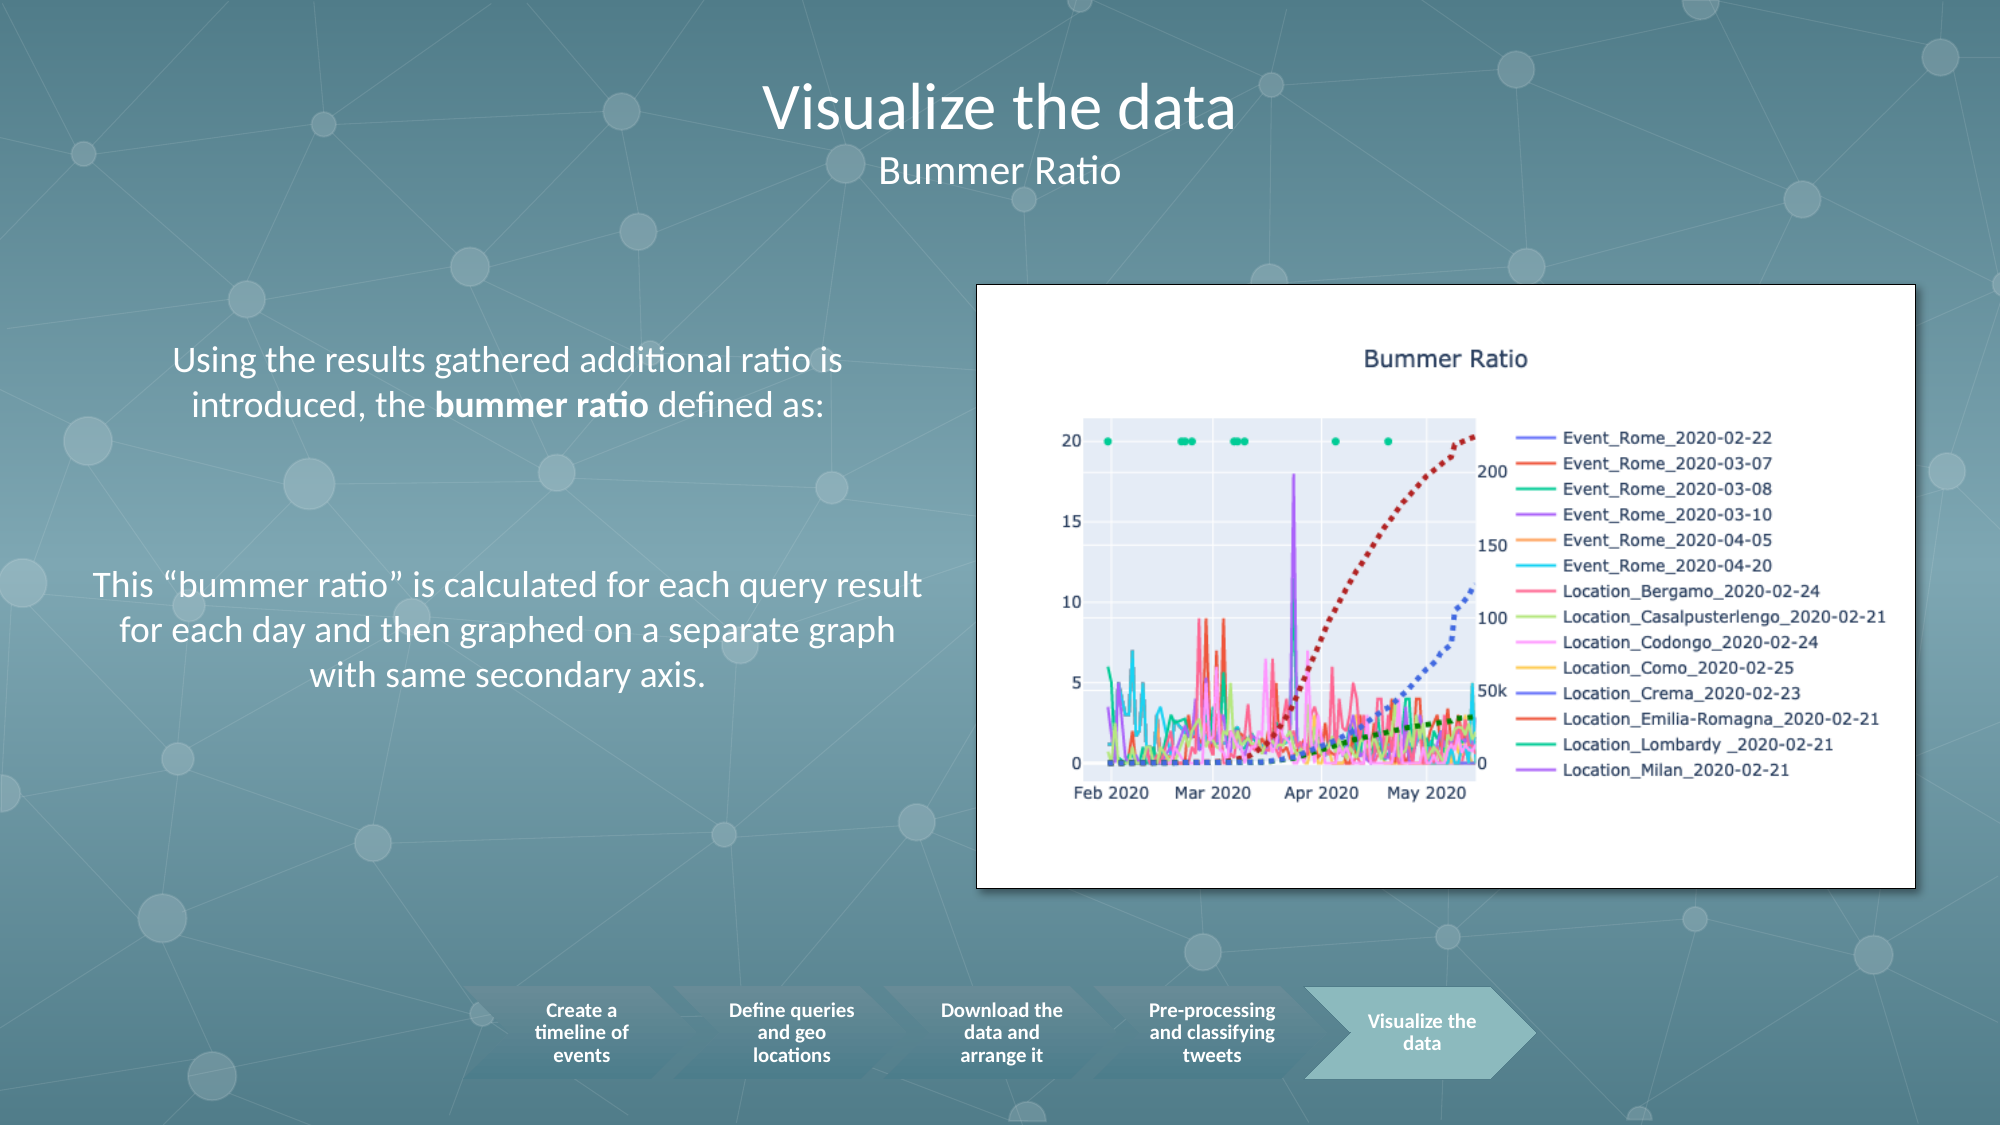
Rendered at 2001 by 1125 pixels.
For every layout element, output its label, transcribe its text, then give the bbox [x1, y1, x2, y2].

picture [976, 284, 1916, 889]
text_box Visualize the data Bummer Ratio [0, 55, 2000, 200]
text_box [462, 914, 1538, 1125]
